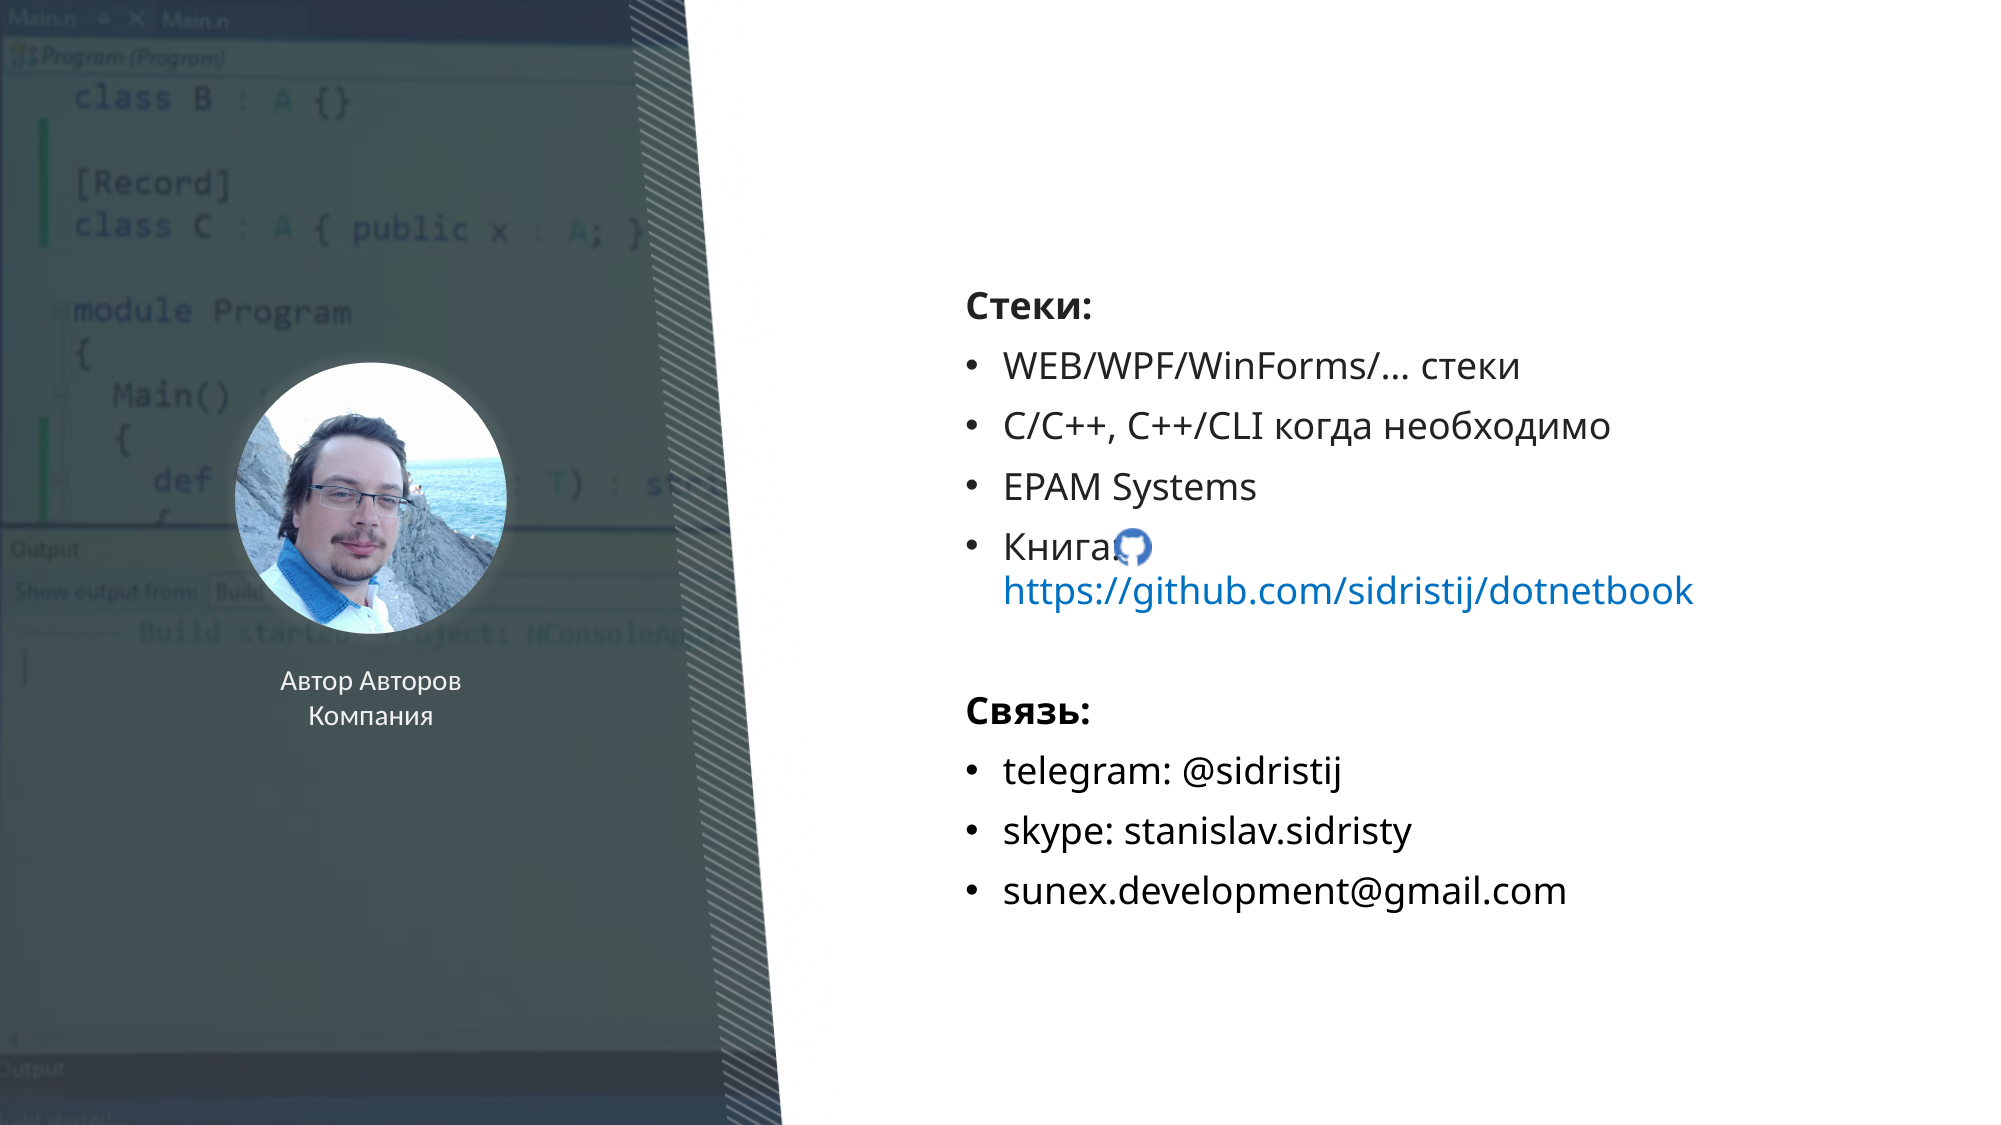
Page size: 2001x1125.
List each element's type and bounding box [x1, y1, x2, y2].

picture [0, 0, 2000, 1125]
text_box [965, 282, 1839, 882]
text_box [234, 360, 517, 740]
